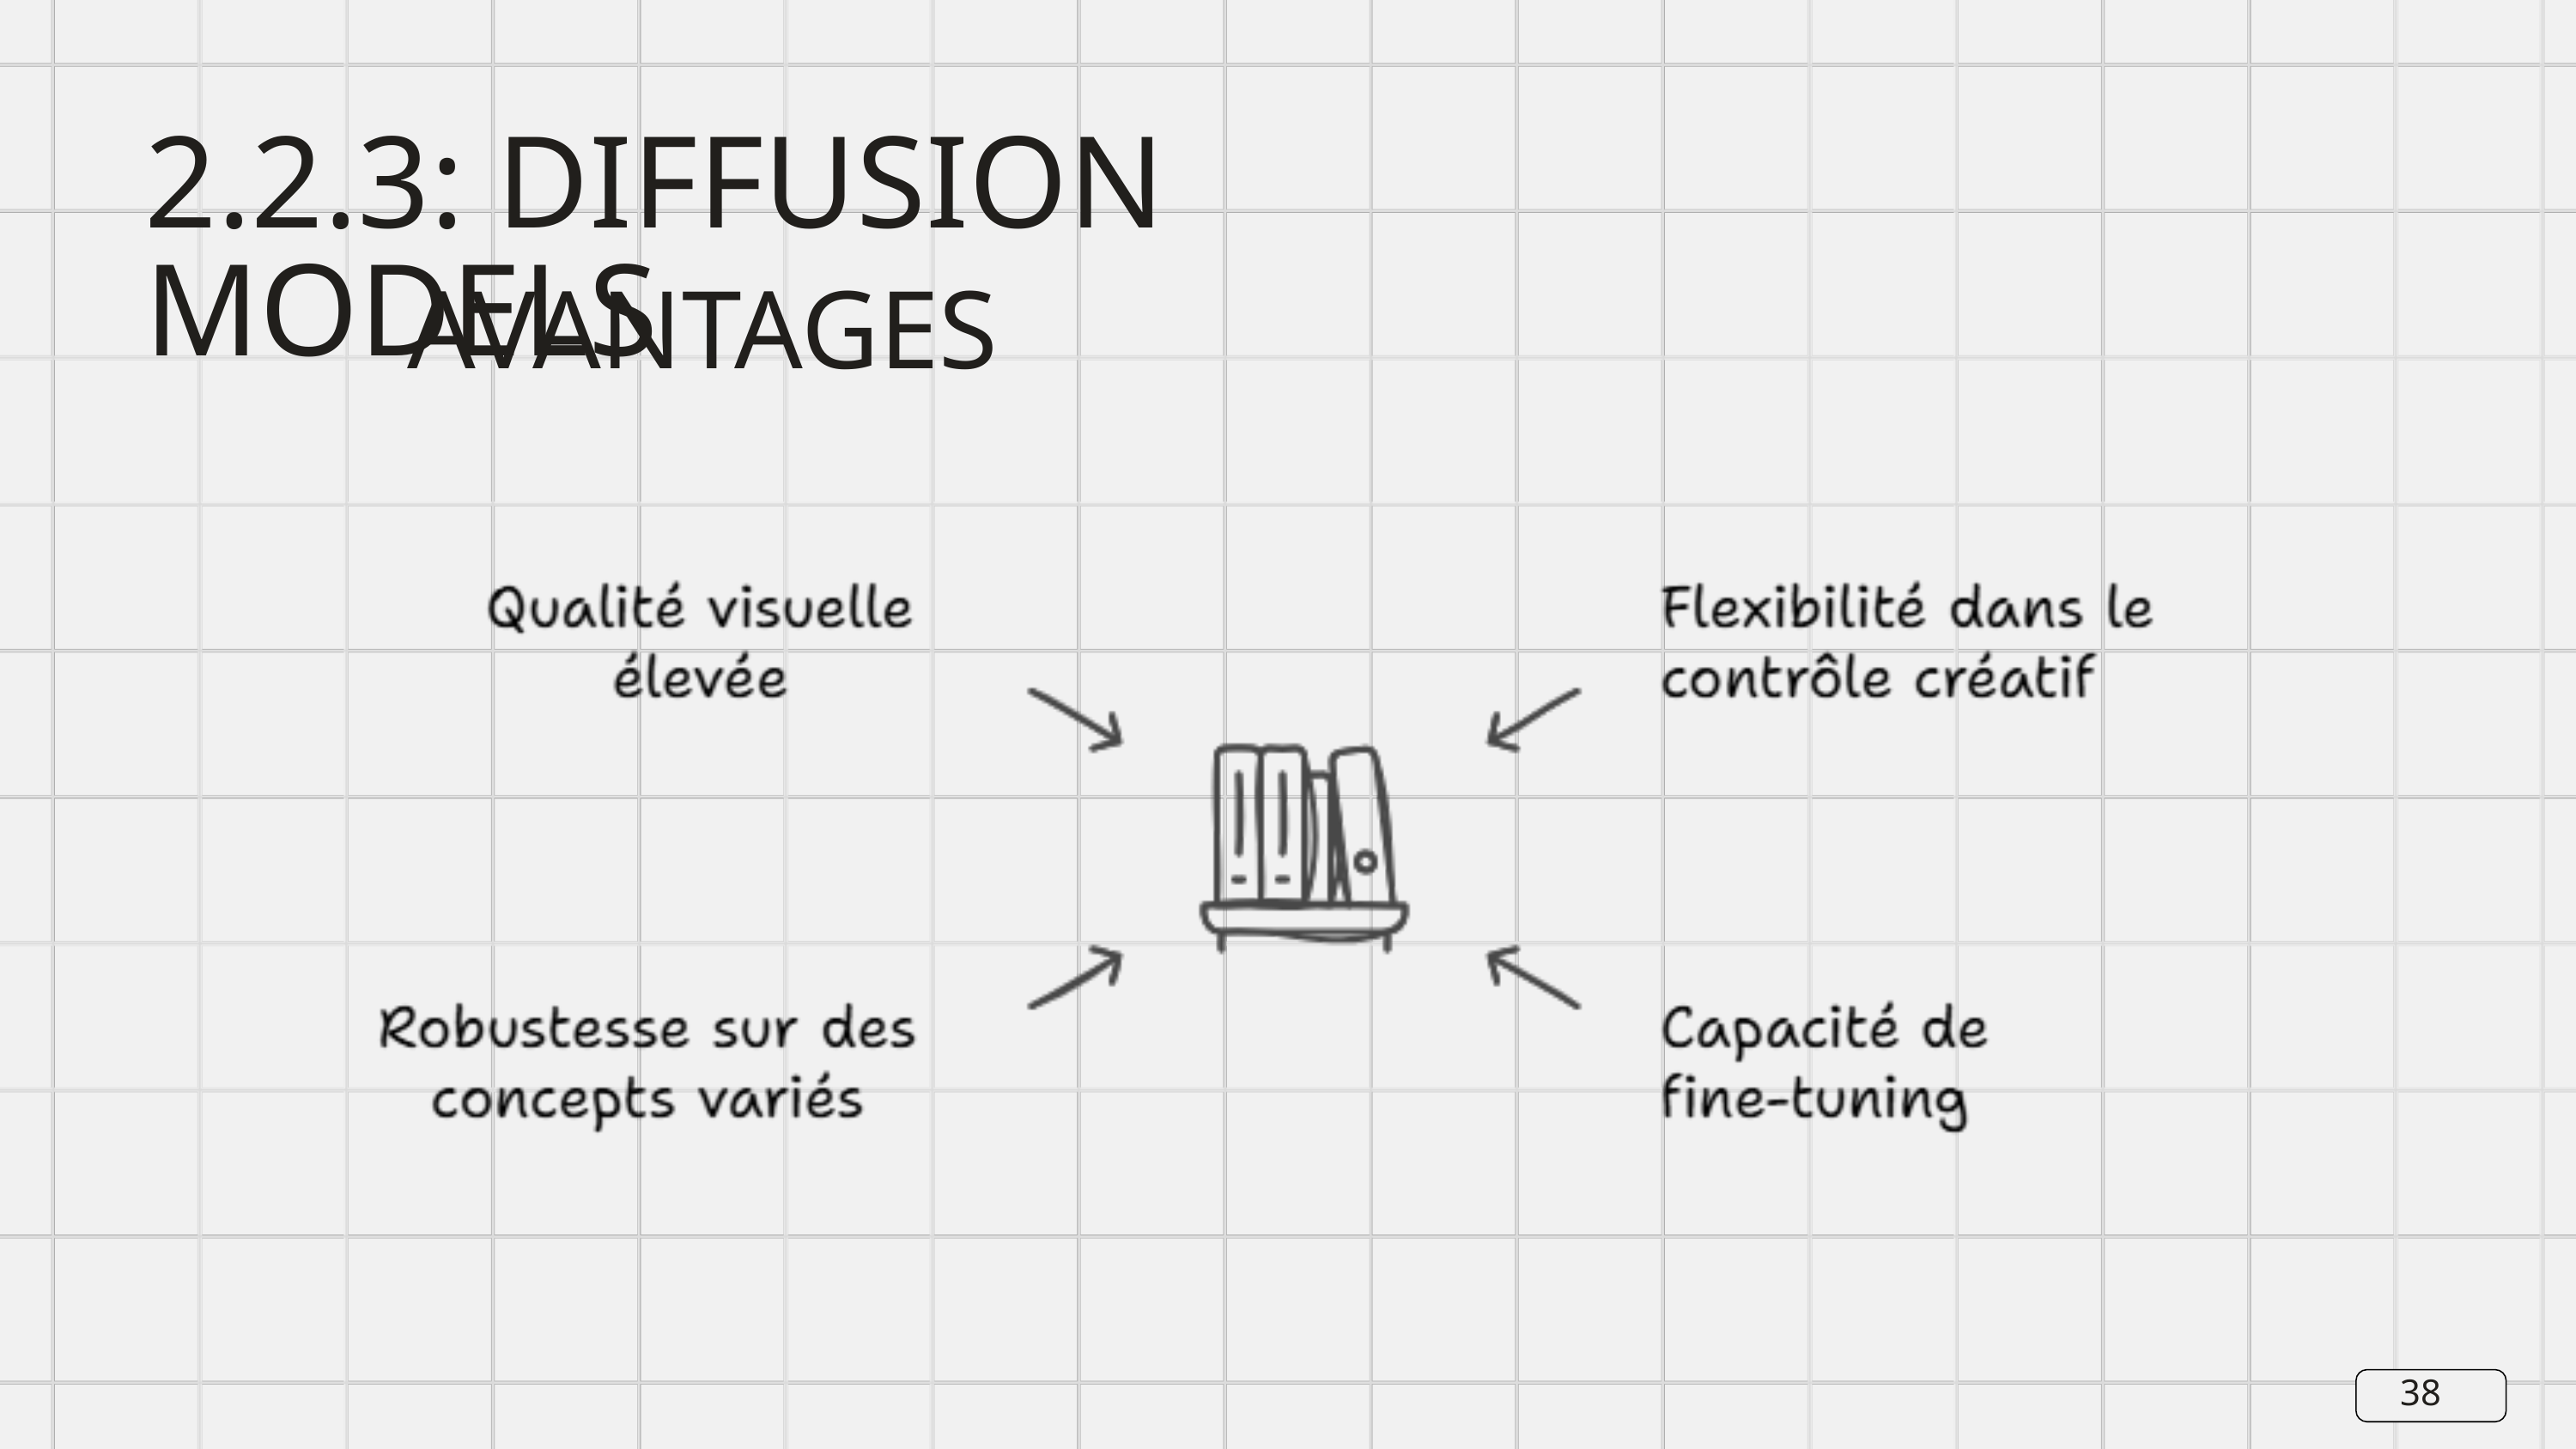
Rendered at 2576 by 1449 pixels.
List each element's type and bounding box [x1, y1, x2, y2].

text_box [2355, 1369, 2506, 1422]
text_box [0, 0, 2576, 1449]
